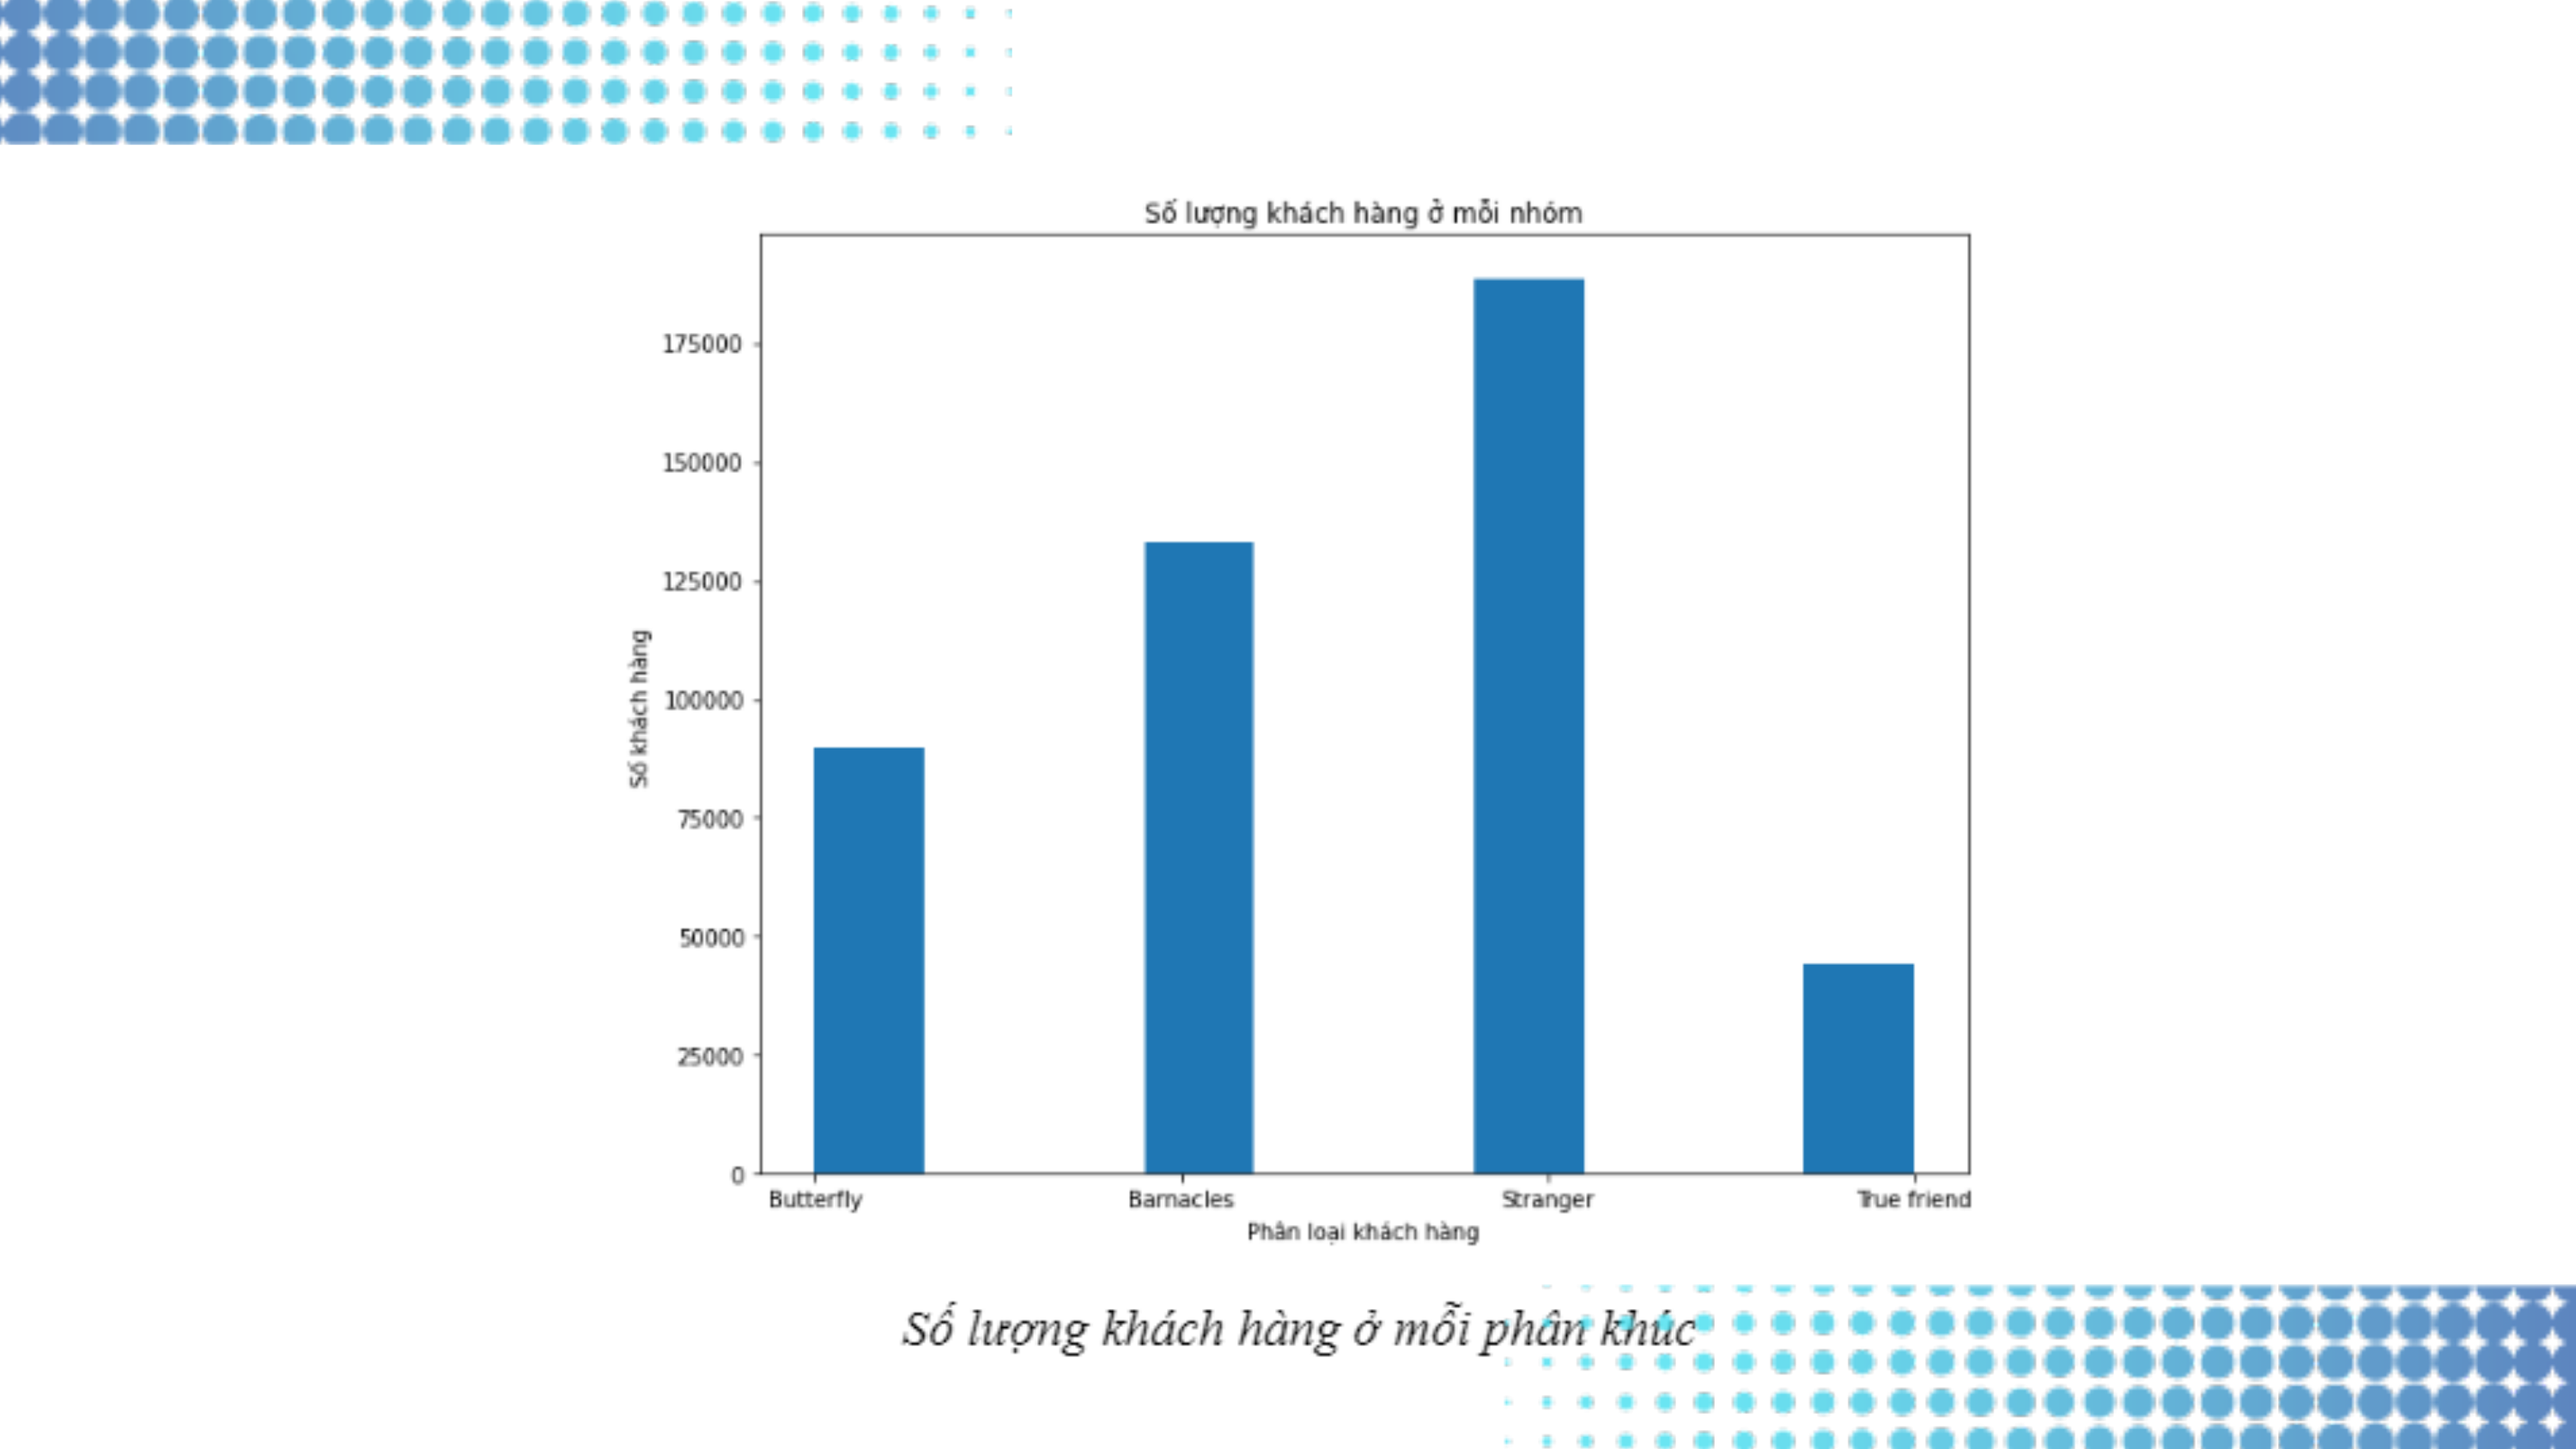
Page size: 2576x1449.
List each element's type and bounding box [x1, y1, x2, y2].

picture [0, 0, 1012, 729]
picture [598, 192, 2576, 1449]
